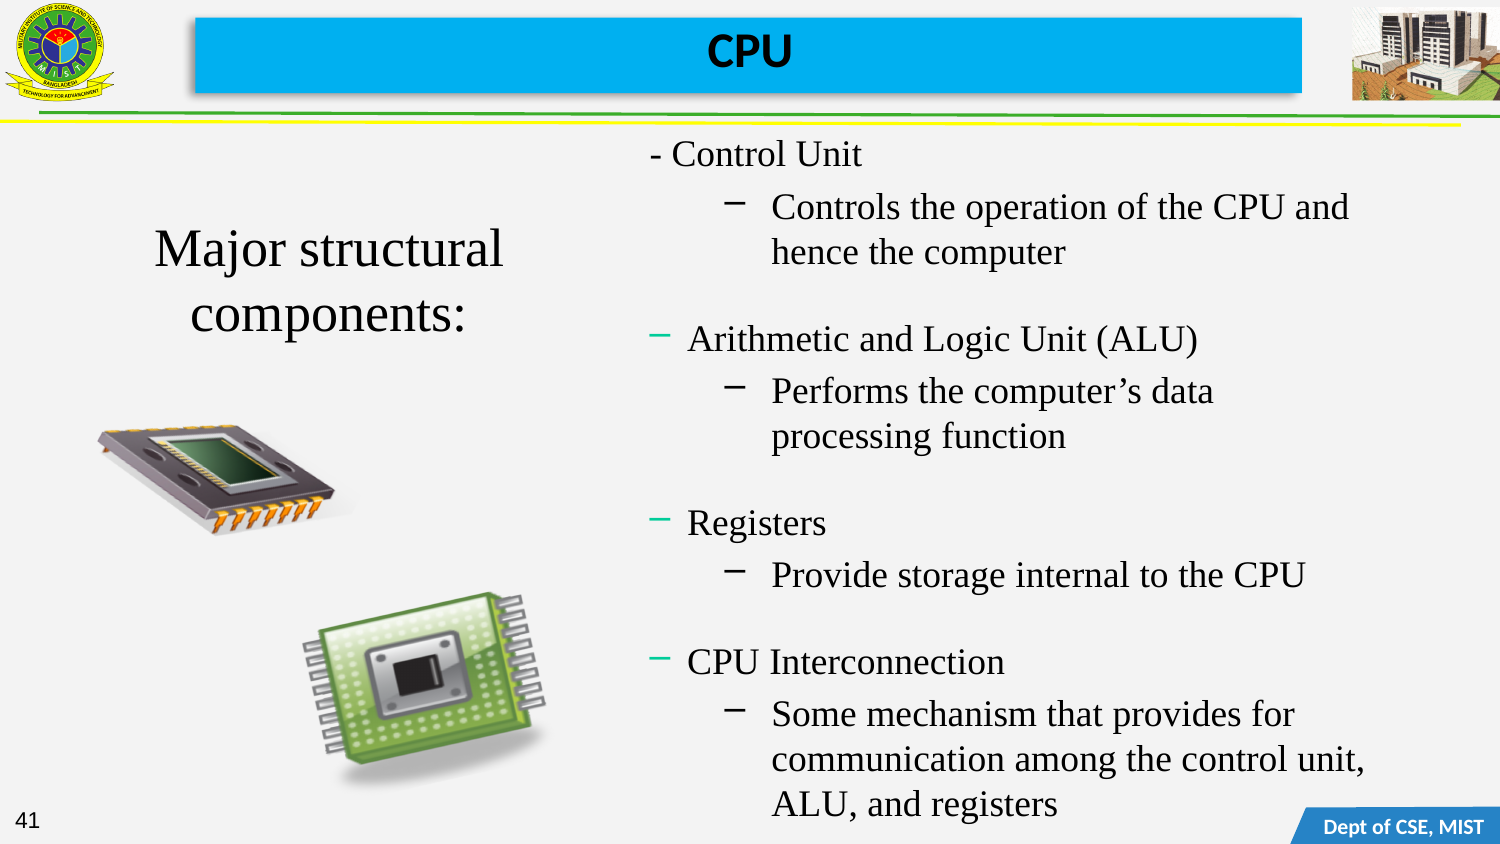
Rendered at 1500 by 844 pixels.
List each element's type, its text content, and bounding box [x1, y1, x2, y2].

title CPU [210, 25, 1292, 84]
picture [3, 2, 115, 103]
text_box - Control Unit Controls the operation of the CPU and hence the computer Arithmetic and Logic Unit (ALU) Performs the computer’s data processing function Registers Provide storage internal to the CPU CPU Interconnection Some mechanism that provides for communication among the control unit, ALU, and registers [634, 121, 1397, 844]
picture [1352, 7, 1500, 101]
picture [67, 321, 574, 808]
list Major structural components: [62, 206, 597, 501]
